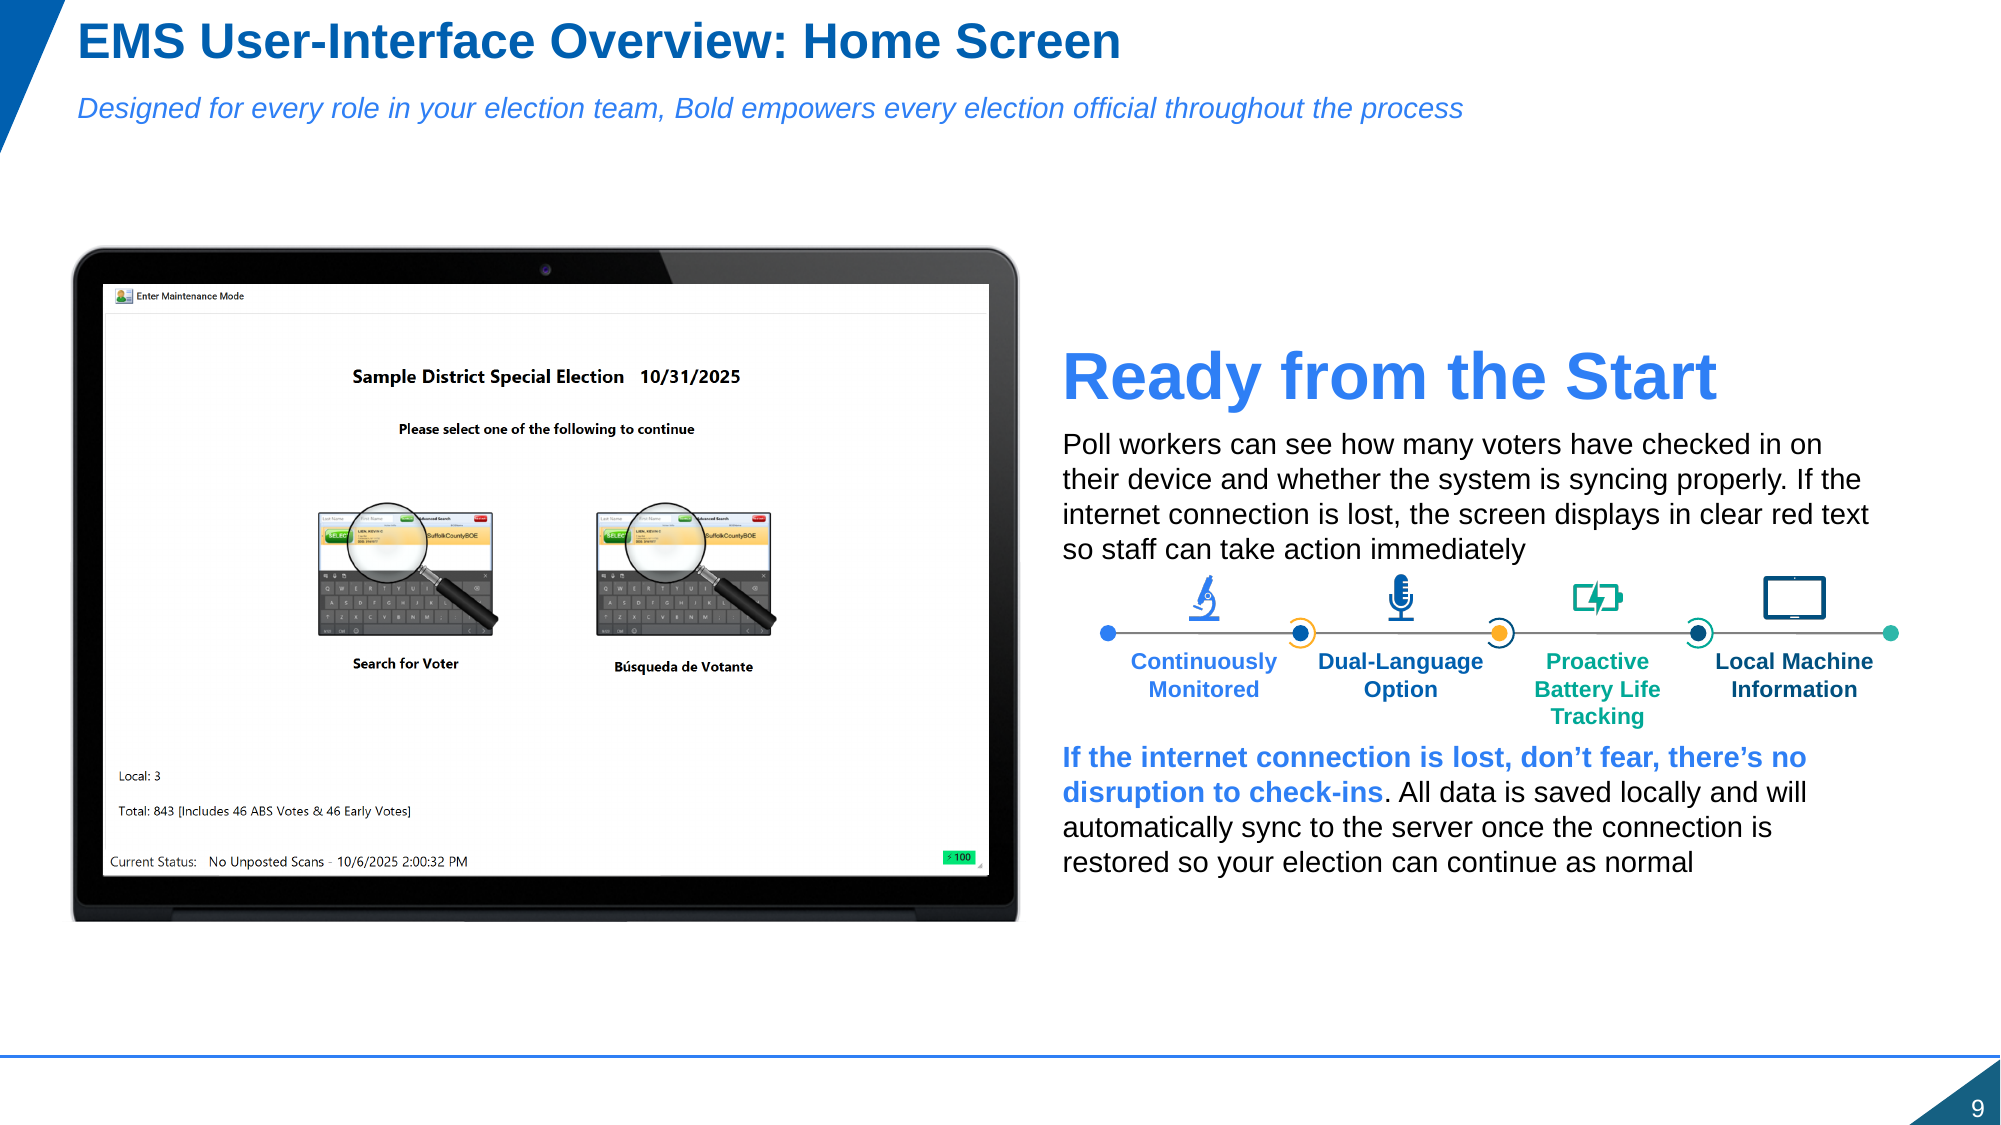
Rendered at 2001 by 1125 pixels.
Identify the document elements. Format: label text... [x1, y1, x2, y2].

picture [61, 244, 1027, 922]
text_box [1686, 617, 1715, 650]
slide_number 9 [1919, 1091, 2000, 1123]
picture [1178, 571, 1231, 624]
text_box Continuously Monitored [1116, 646, 1293, 702]
text_box [1098, 623, 1118, 644]
picture [1570, 570, 1625, 625]
picture [1757, 560, 1832, 636]
text_box [1880, 623, 1901, 644]
text_box [1487, 617, 1516, 650]
text_box Poll workers can see how many voters have checked in on their device and whether the system is syncing properly. If the internet connection is lost, the screen displays in clear red text so staff can take action immediately [1062, 425, 1883, 566]
text_box If the internet connection is lost, don’t fear, there’s no disruption to check-ins. All data is saved locally and will automatically sync to the server once the connection is restored so your election can continue as normal [1062, 738, 1883, 879]
text_box Ready from the Start [1062, 332, 1919, 413]
text_box Local Machine Information [1706, 646, 1883, 702]
list EMS User-Interface Overview: Home Screen [62, 7, 1938, 83]
text_box [1290, 627, 1299, 639]
list Designed for every role in your election team, Bold empowers every election official throughout the process [62, 85, 1938, 154]
text_box [1288, 617, 1317, 650]
text_box [1489, 627, 1498, 639]
text_box Dual-Language Option [1312, 646, 1490, 702]
text_box [1688, 627, 1697, 639]
text_box Proactive Battery Life Tracking [1509, 646, 1686, 730]
picture [1375, 572, 1427, 624]
